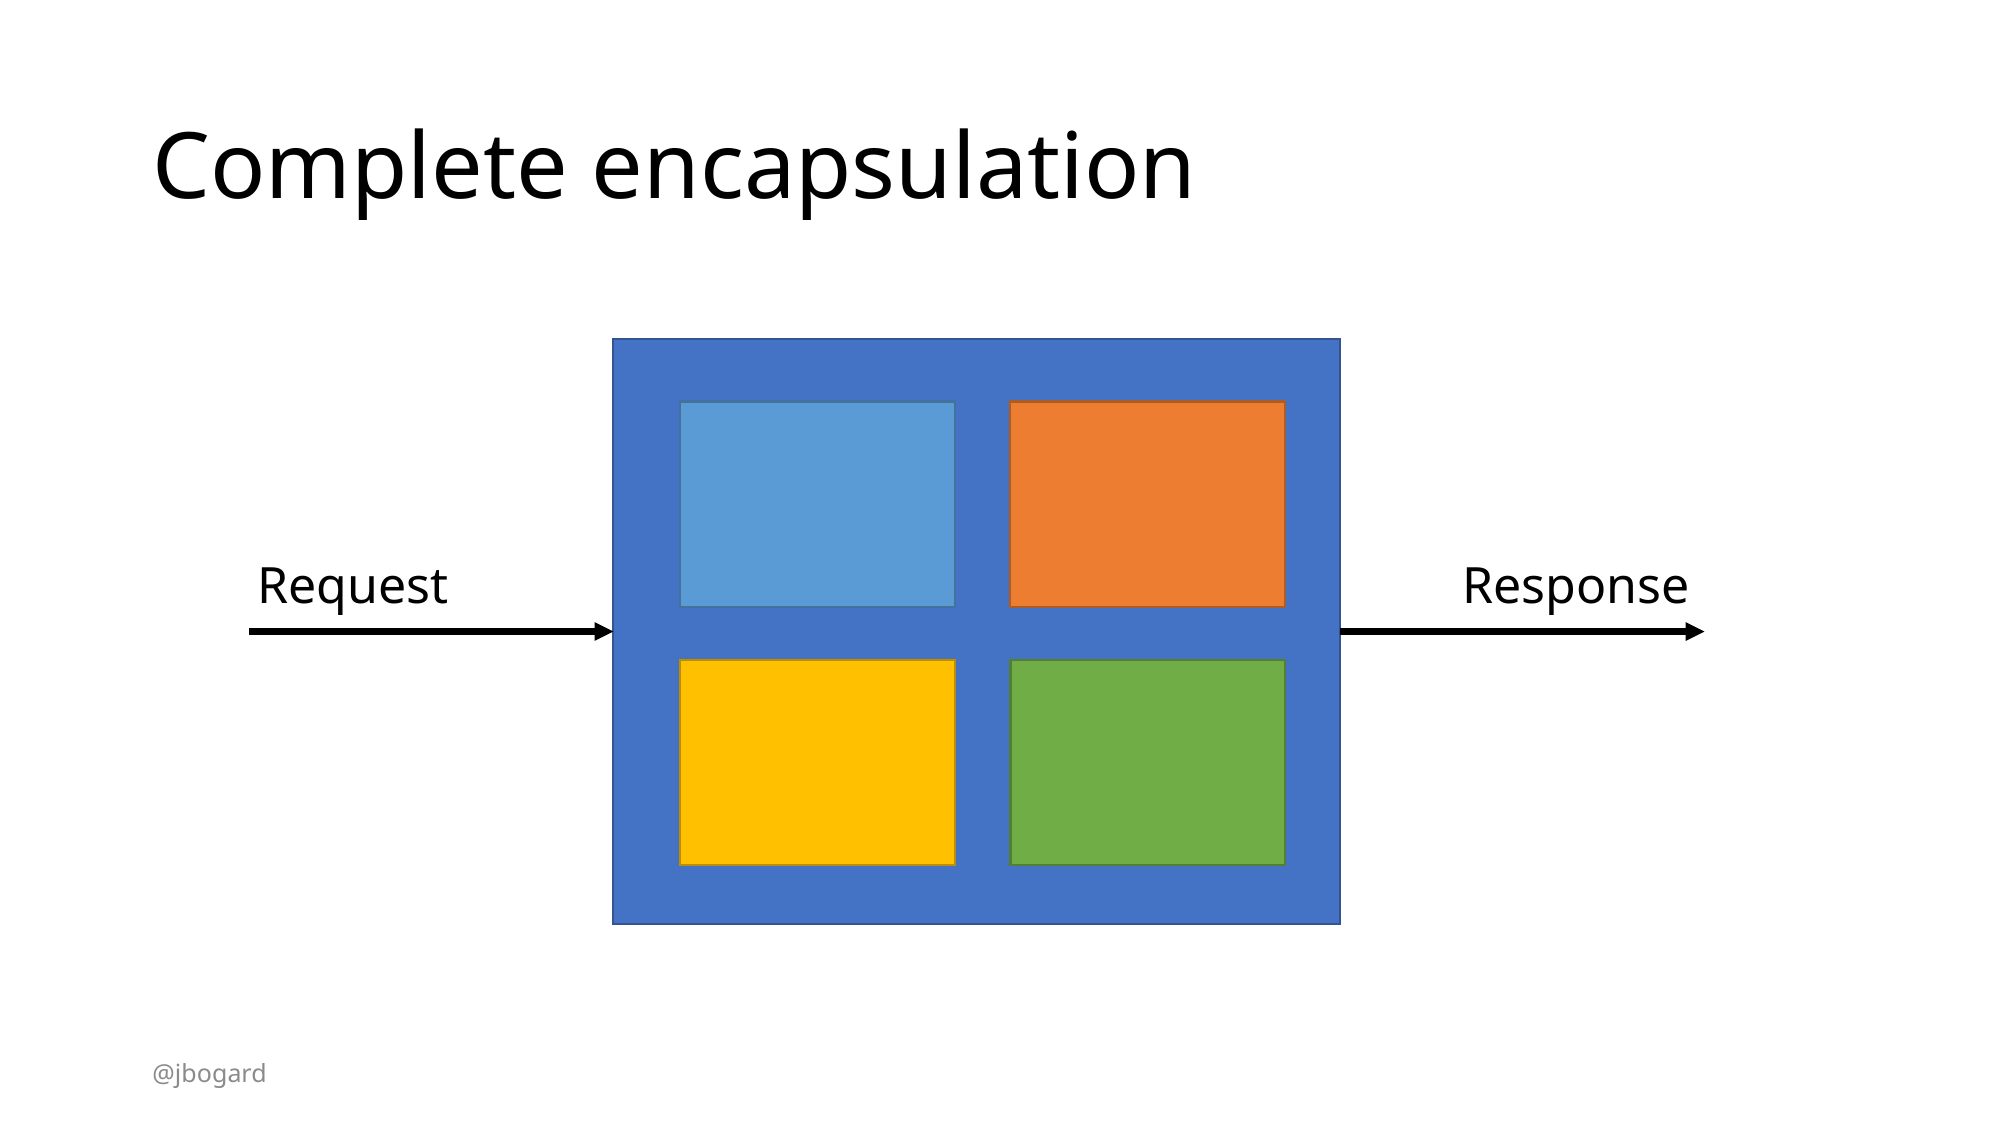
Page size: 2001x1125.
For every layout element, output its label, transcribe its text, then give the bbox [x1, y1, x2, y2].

text_box Response [1364, 546, 1705, 621]
text_box Request [243, 546, 513, 621]
title Complete encapsulation [137, 59, 1863, 278]
slide_number @jbogard [137, 1042, 588, 1103]
text_box [1009, 400, 1286, 608]
text_box [612, 338, 1341, 925]
text_box [679, 400, 956, 608]
text_box [679, 659, 956, 866]
text_box [1009, 659, 1286, 866]
